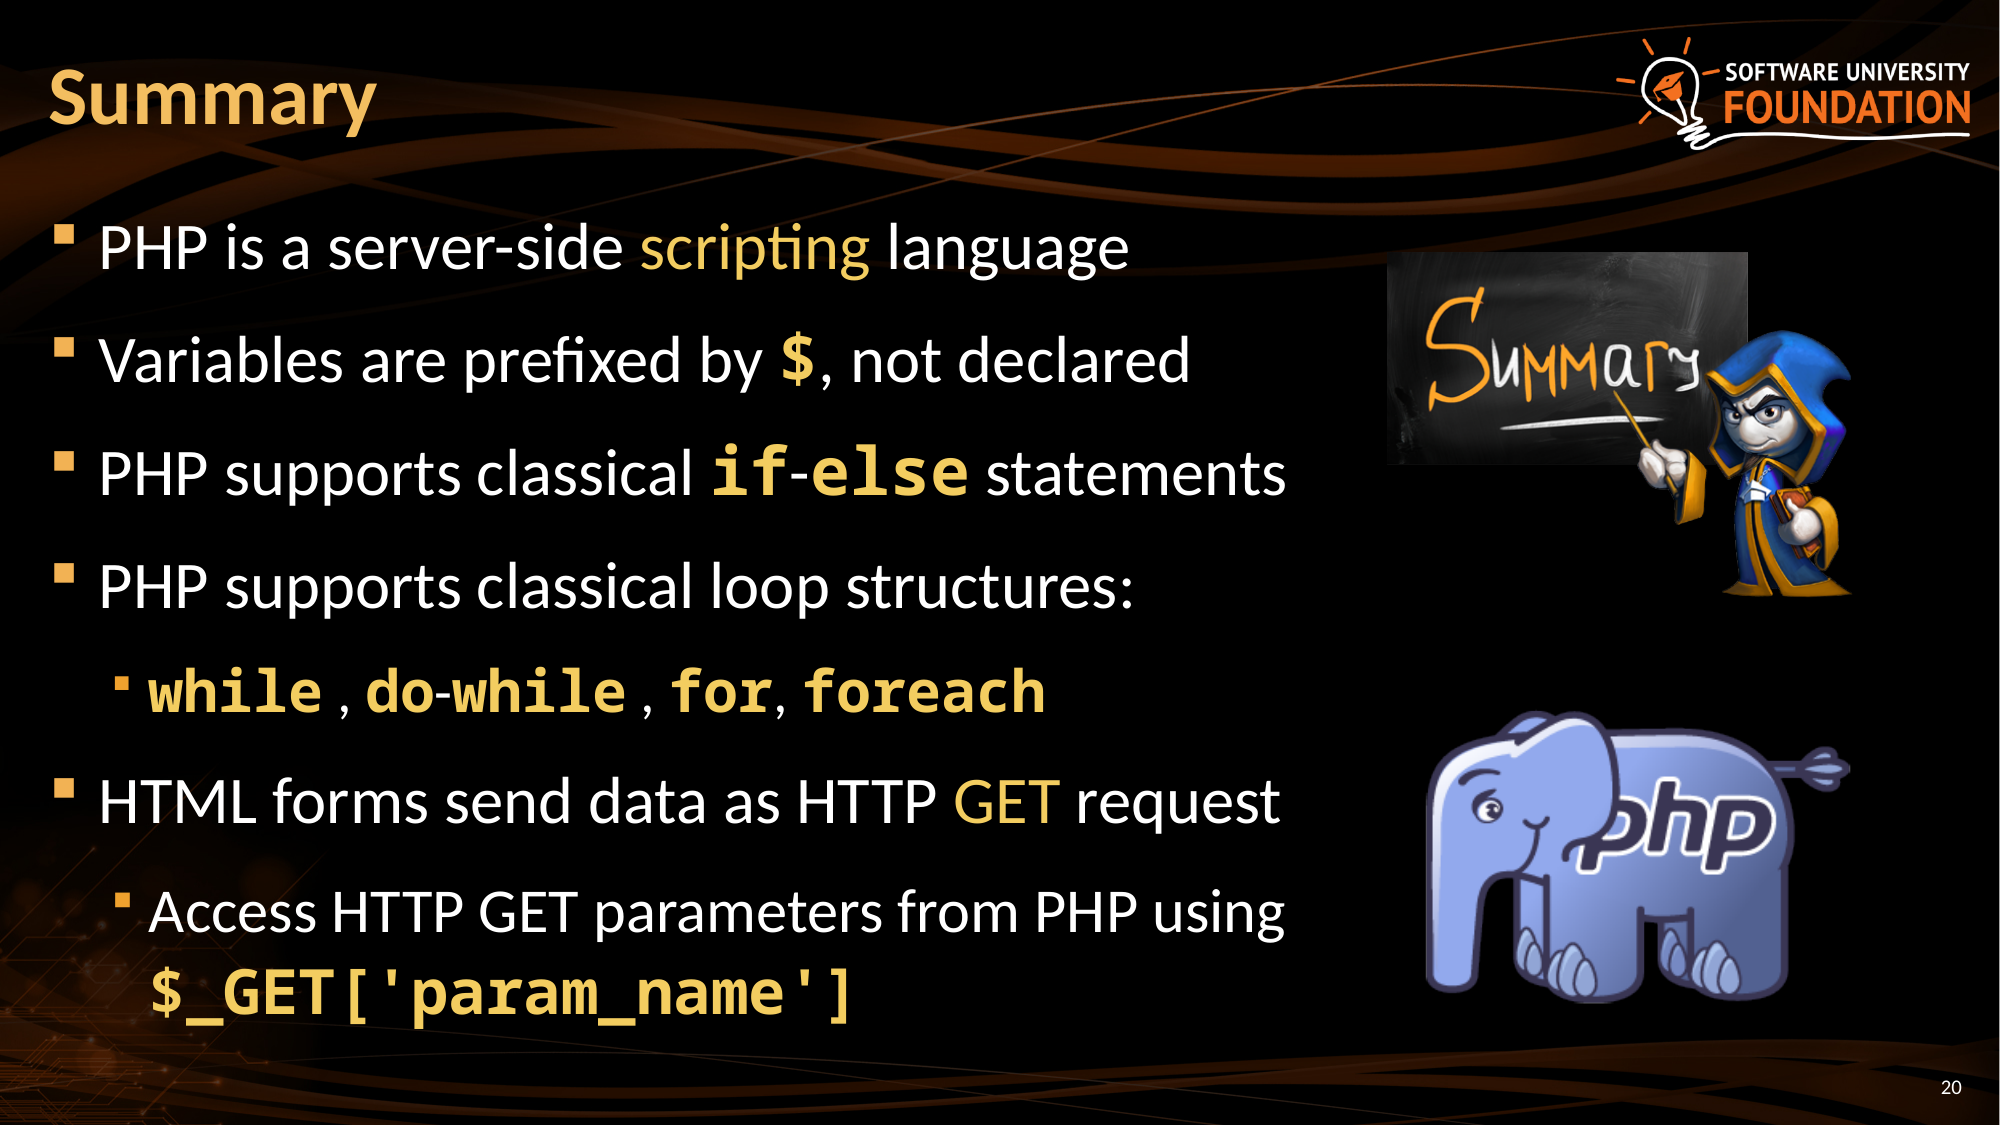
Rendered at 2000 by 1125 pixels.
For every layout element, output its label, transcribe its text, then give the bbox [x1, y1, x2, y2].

list PHP is a server-side scripting language Variables are prefixed by $, not declared PHP supports classical if-else statements PHP supports classical loop structures: while , do-while , for, foreach HTML forms send data as HTTP GET request Access HTTP GET parameters from PHP using $_GET['param_name'] [31, 189, 1381, 1103]
slide_number 20 [1897, 1070, 1968, 1103]
title Summary [30, 6, 1602, 189]
picture [0, 0, 2000, 1125]
